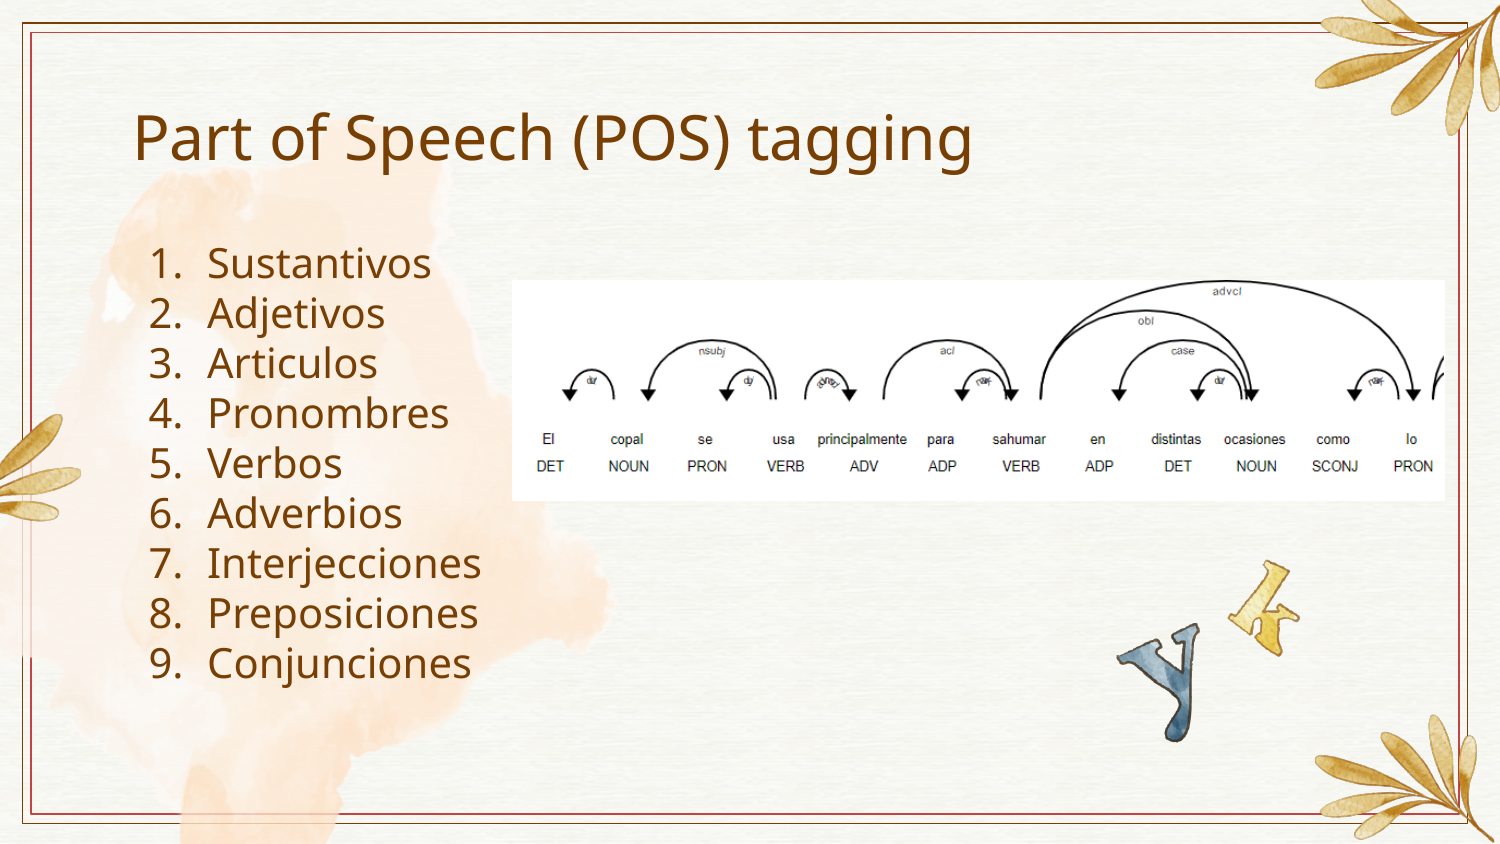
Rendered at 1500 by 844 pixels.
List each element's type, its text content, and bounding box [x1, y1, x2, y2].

text_box Sustantivos Adjetivos Articulos Pronombres Verbos Adverbios Interjecciones Preposiciones Conjunciones [116, 221, 667, 560]
picture [0, 0, 1500, 844]
title Part of Speech (POS) tagging [116, 88, 1383, 183]
